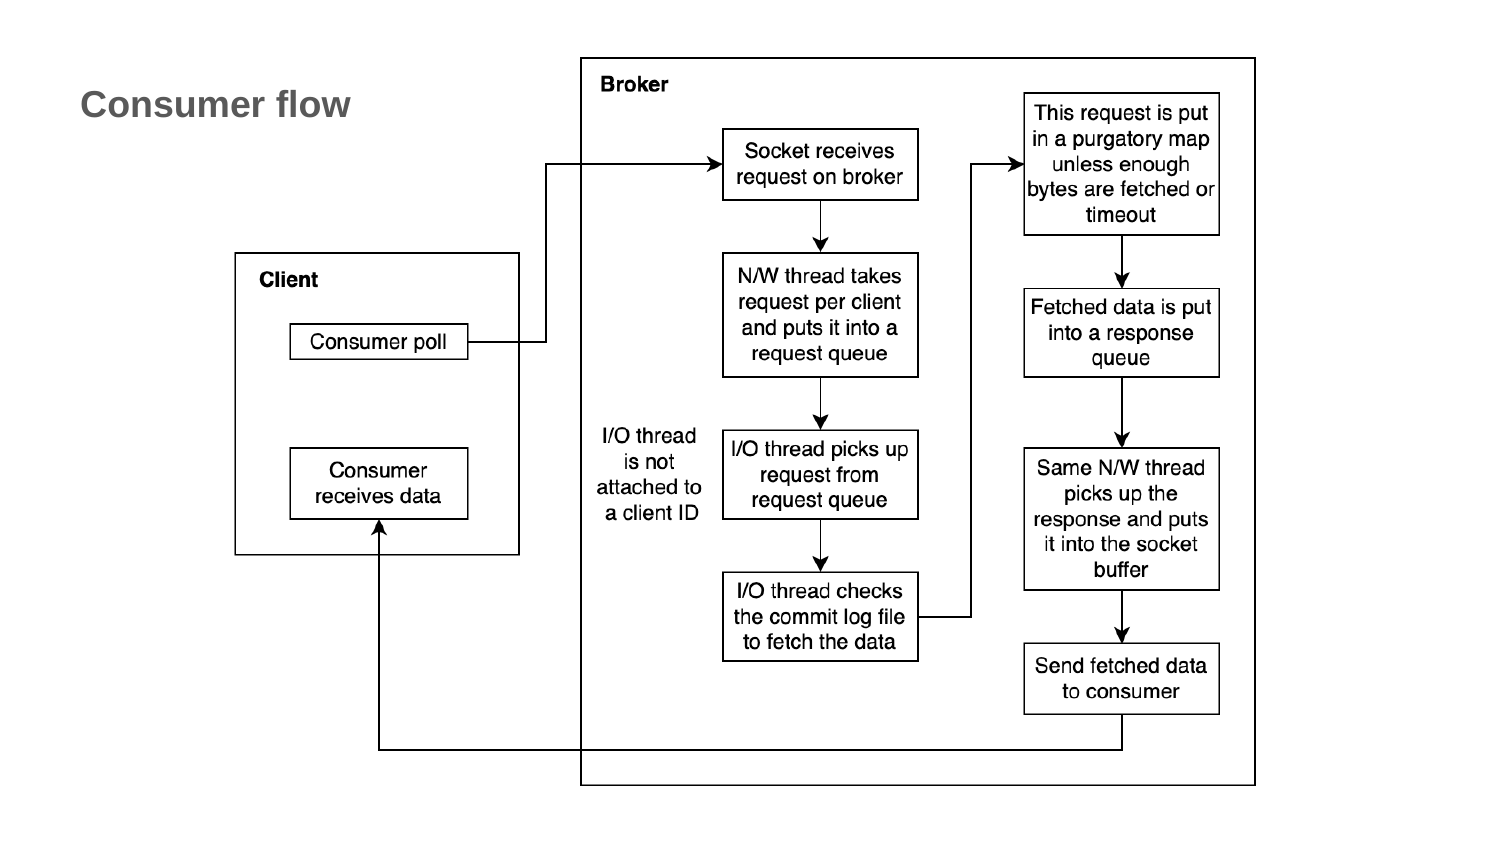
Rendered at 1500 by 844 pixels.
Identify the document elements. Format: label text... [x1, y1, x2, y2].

picture [226, 44, 1273, 800]
text_box Consumer flow [65, 65, 221, 141]
